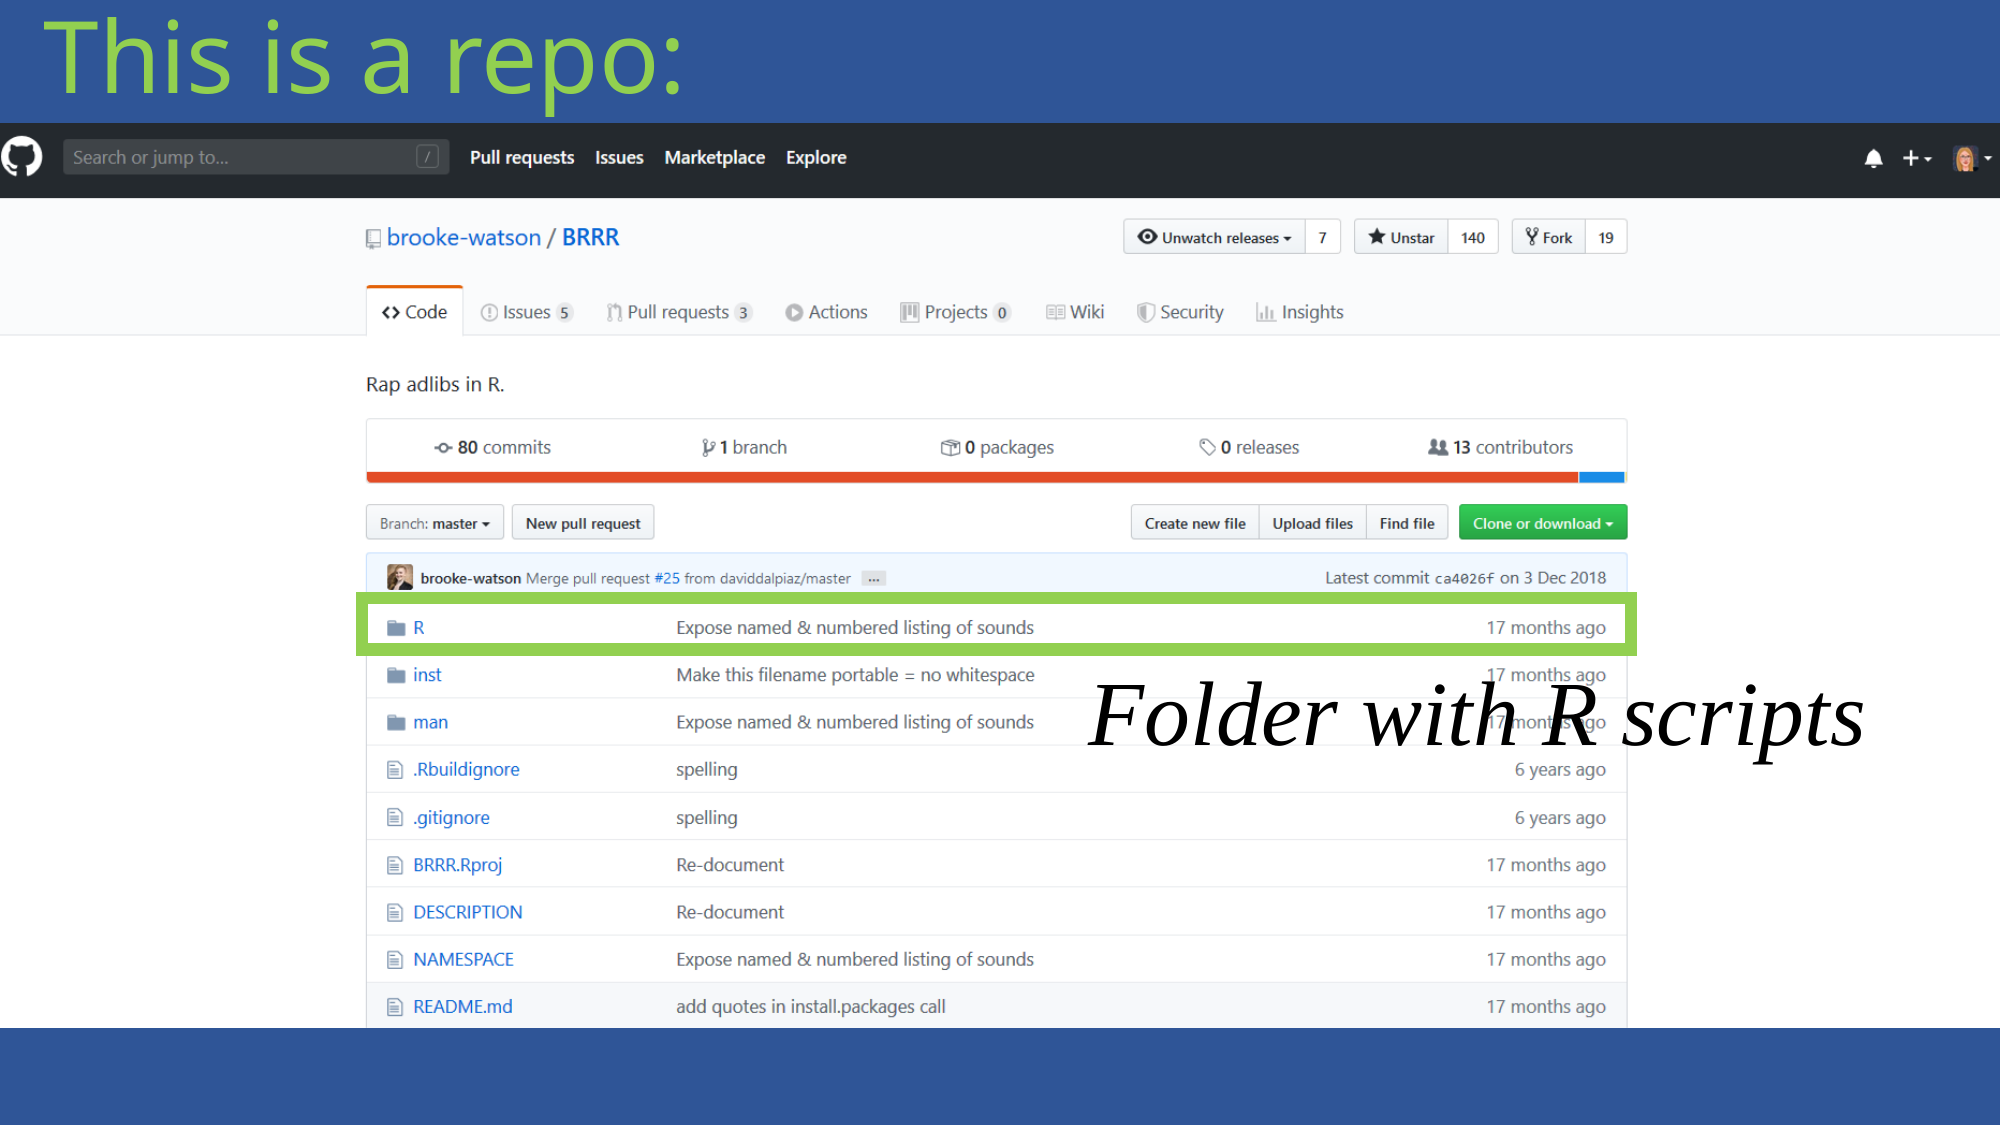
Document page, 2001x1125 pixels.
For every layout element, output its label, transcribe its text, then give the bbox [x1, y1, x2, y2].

text_box This is a repo: [29, 0, 1529, 123]
picture [0, 123, 2000, 1028]
